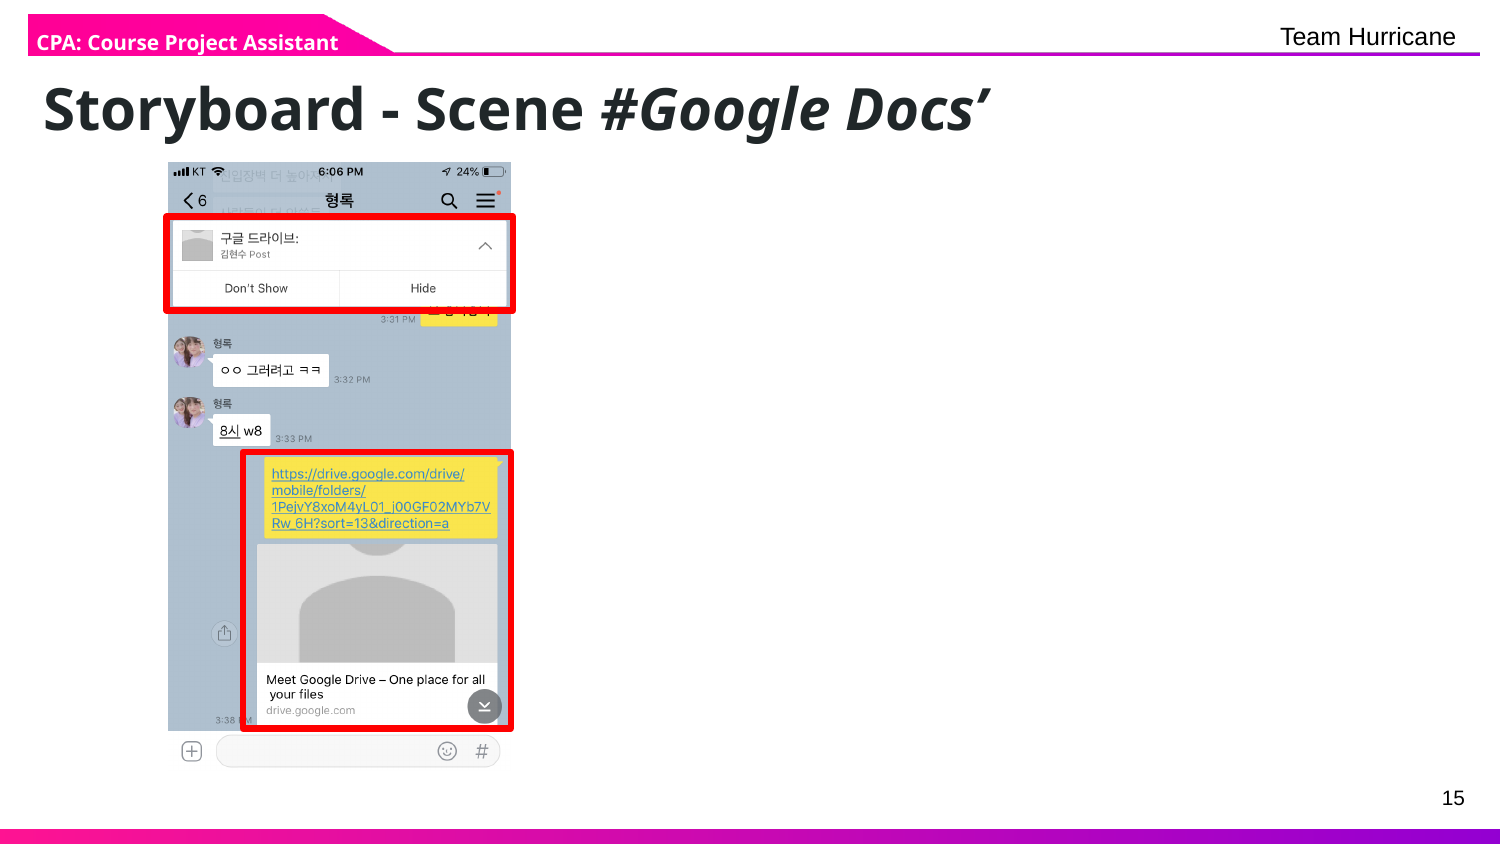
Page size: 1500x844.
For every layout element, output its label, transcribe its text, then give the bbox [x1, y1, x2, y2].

slide_number ‹#› [1389, 764, 1480, 830]
picture [0, 829, 1500, 844]
title Storyboard - Scene #Google Docs’ [28, 60, 1427, 155]
picture [28, 14, 1480, 56]
text_box CPA: Course Project Assistant [21, 14, 601, 53]
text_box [166, 162, 514, 771]
